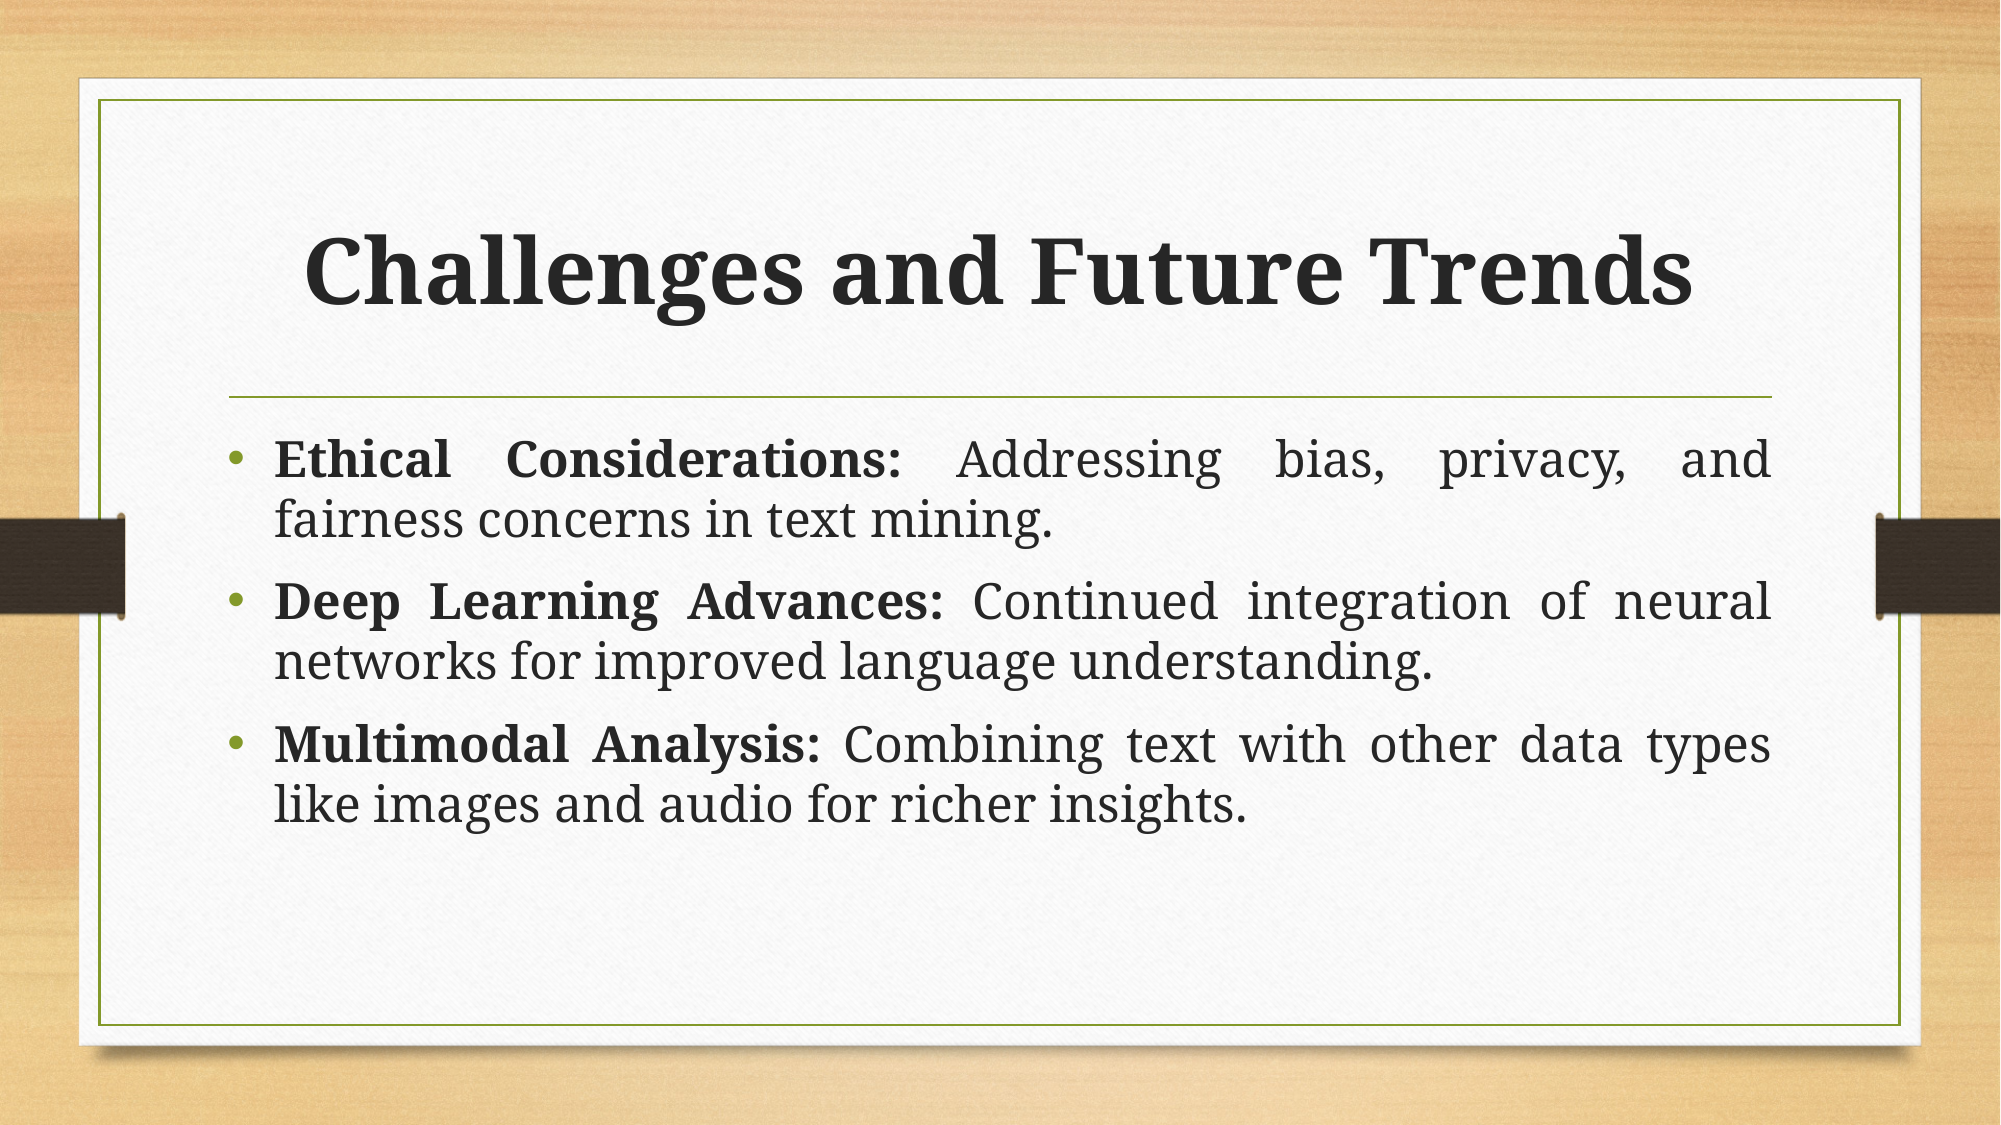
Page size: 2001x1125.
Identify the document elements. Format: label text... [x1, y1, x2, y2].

list Ethical Considerations: Addressing bias, privacy, and fairness concerns in text mining. Deep Learning Advances: Continued integration of neural networks for improved language understanding. Multimodal Analysis: Combining text with other data types like images and audio for richer insights. [212, 419, 1788, 964]
picture [0, 0, 2001, 1125]
title Challenges and Future Trends [212, 161, 1788, 375]
